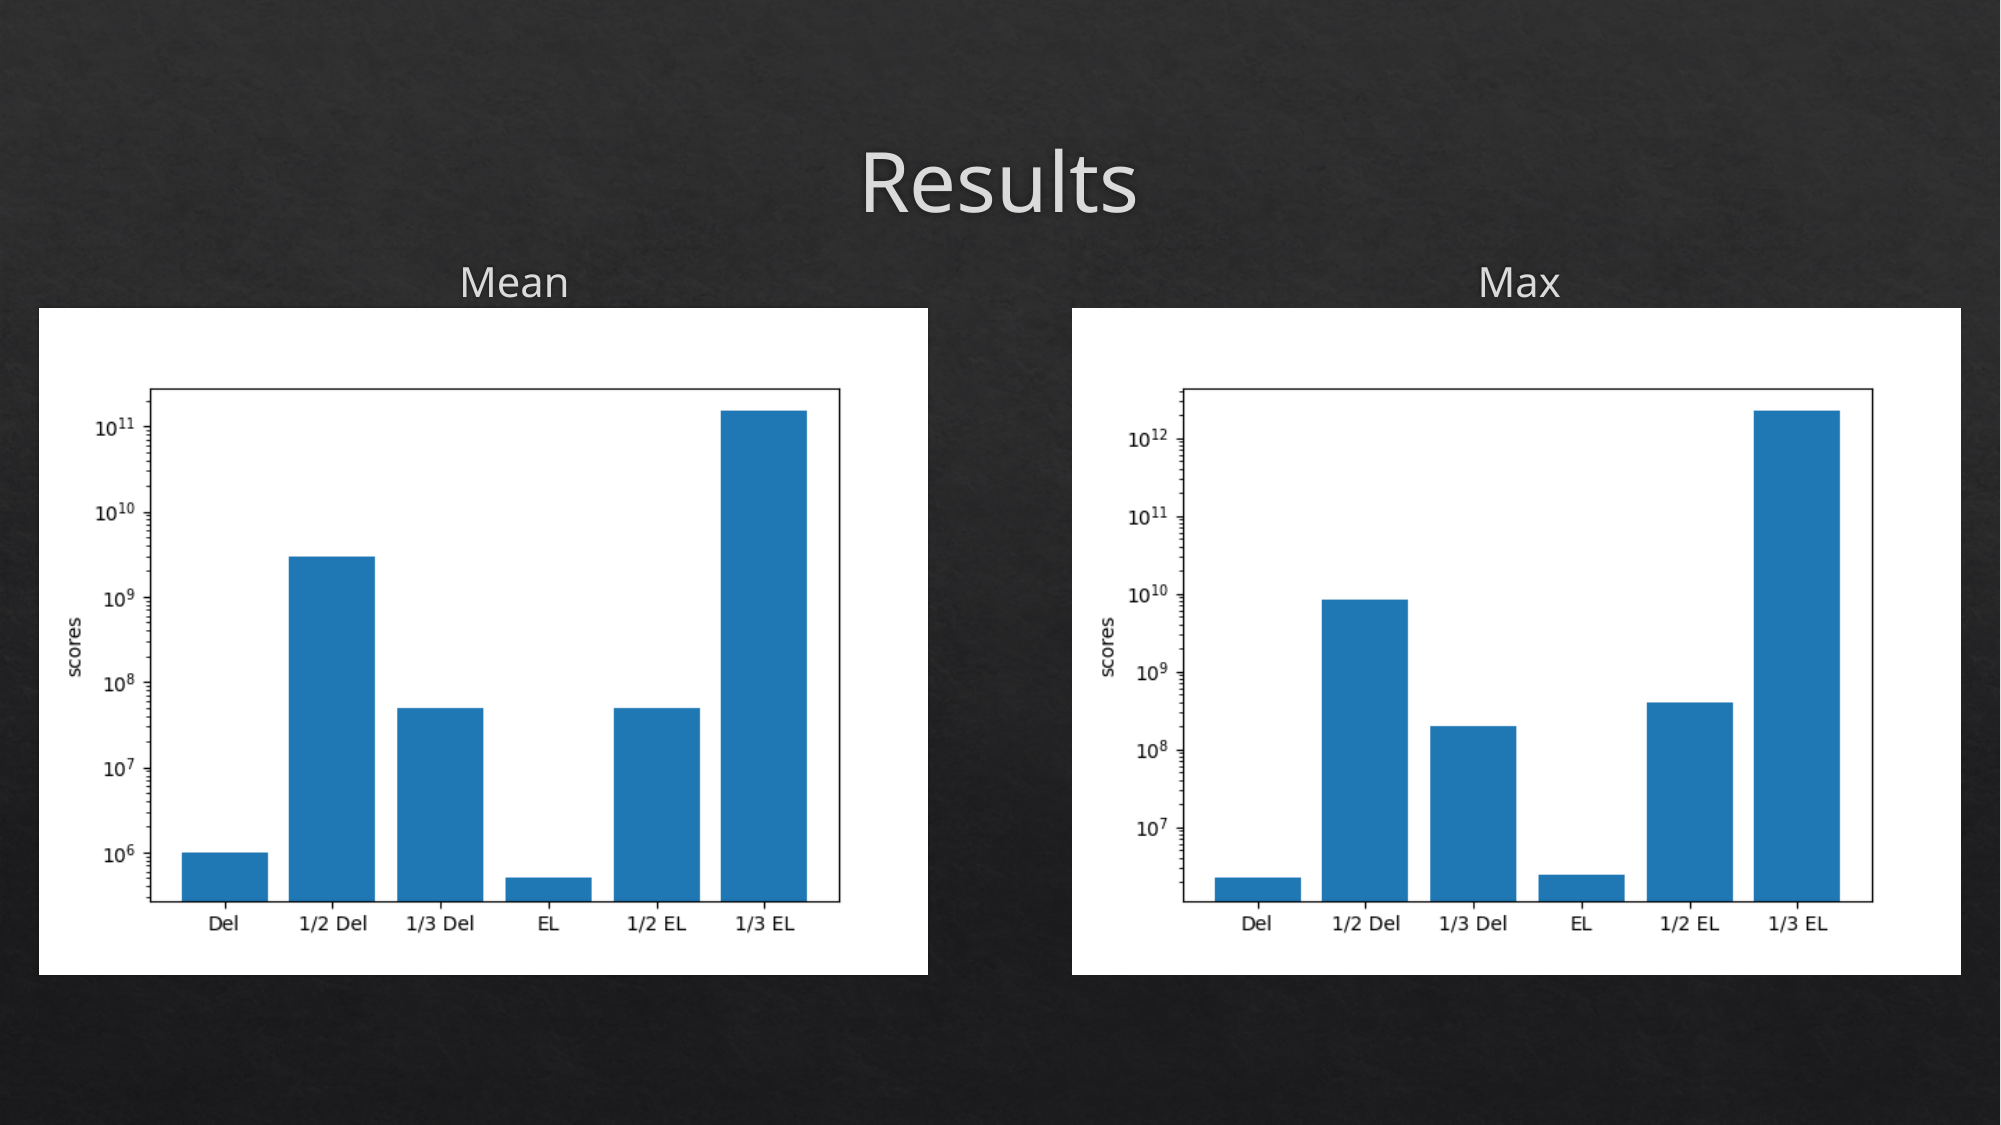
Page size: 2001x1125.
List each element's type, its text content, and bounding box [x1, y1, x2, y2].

text_box Max [1217, 248, 1816, 304]
text_box Mean [212, 248, 811, 304]
picture [1071, 308, 1961, 975]
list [39, 308, 928, 975]
title Results [149, 99, 1849, 260]
